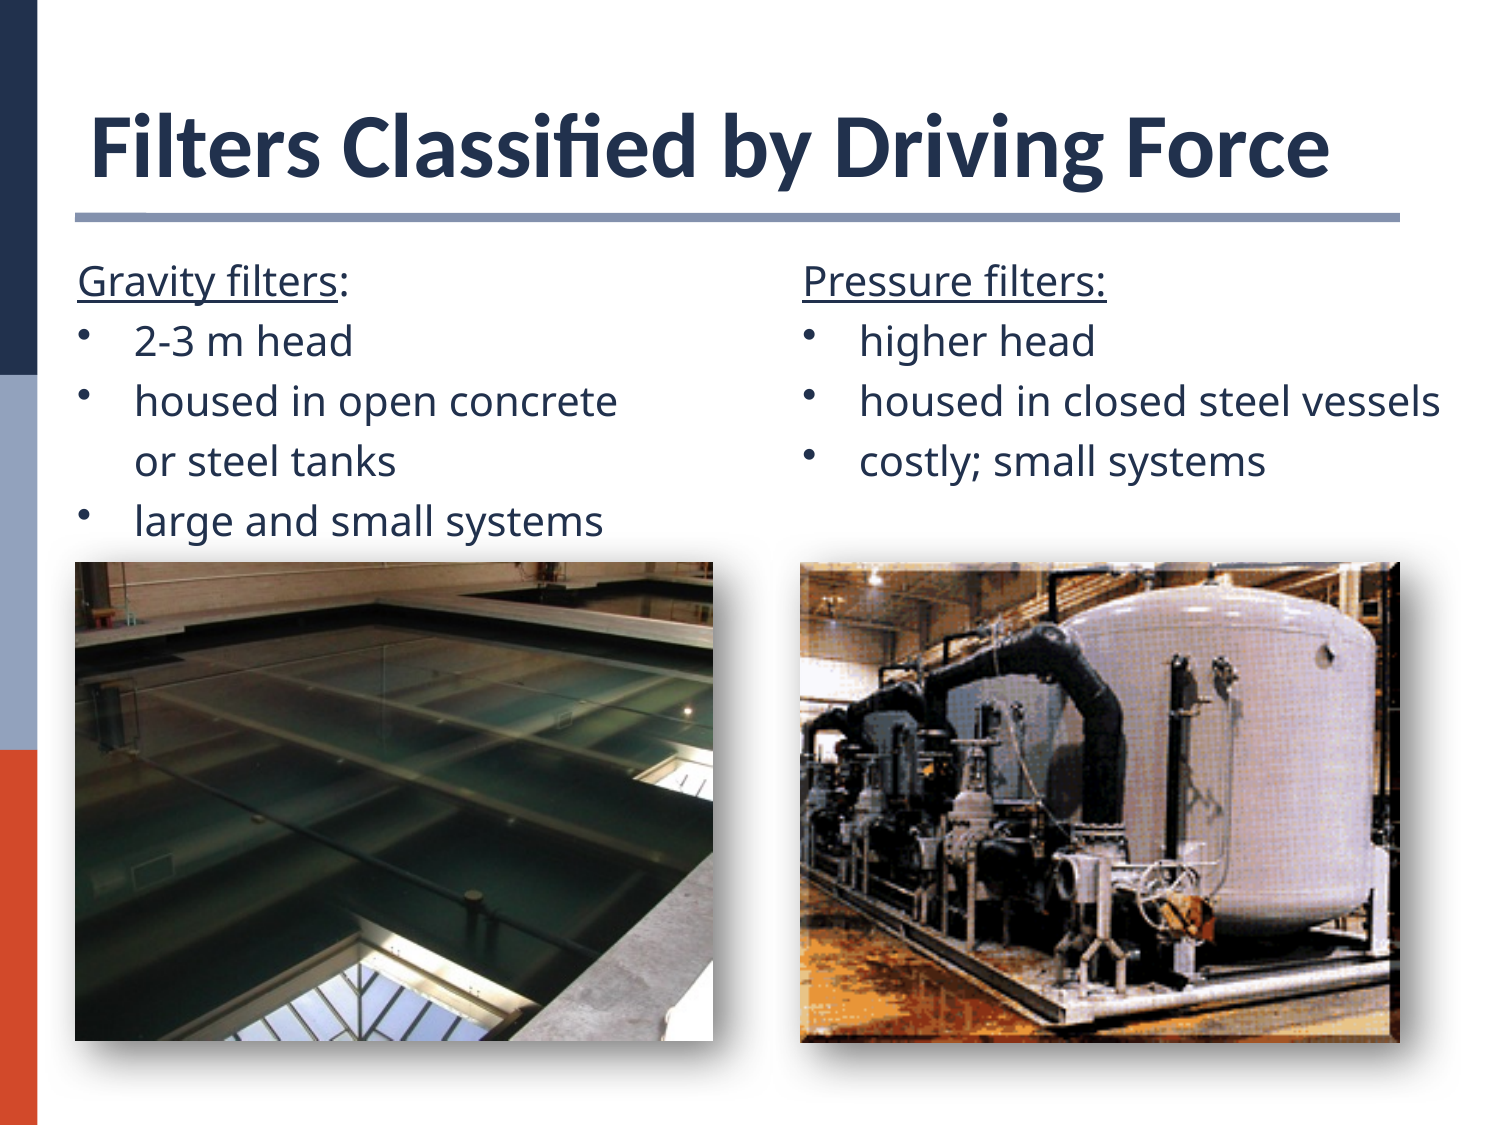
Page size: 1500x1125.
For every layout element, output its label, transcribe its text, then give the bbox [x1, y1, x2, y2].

text_box Gravity filters: 2-3 m head housed in open concrete or steel tanks large and small systems [62, 237, 663, 553]
picture [74, 562, 713, 1041]
title Filters Classified by Driving Force [75, 74, 1425, 203]
picture [799, 562, 1401, 1043]
text_box Pressure filters: higher head housed in closed steel vessels costly; small systems [787, 237, 1500, 493]
